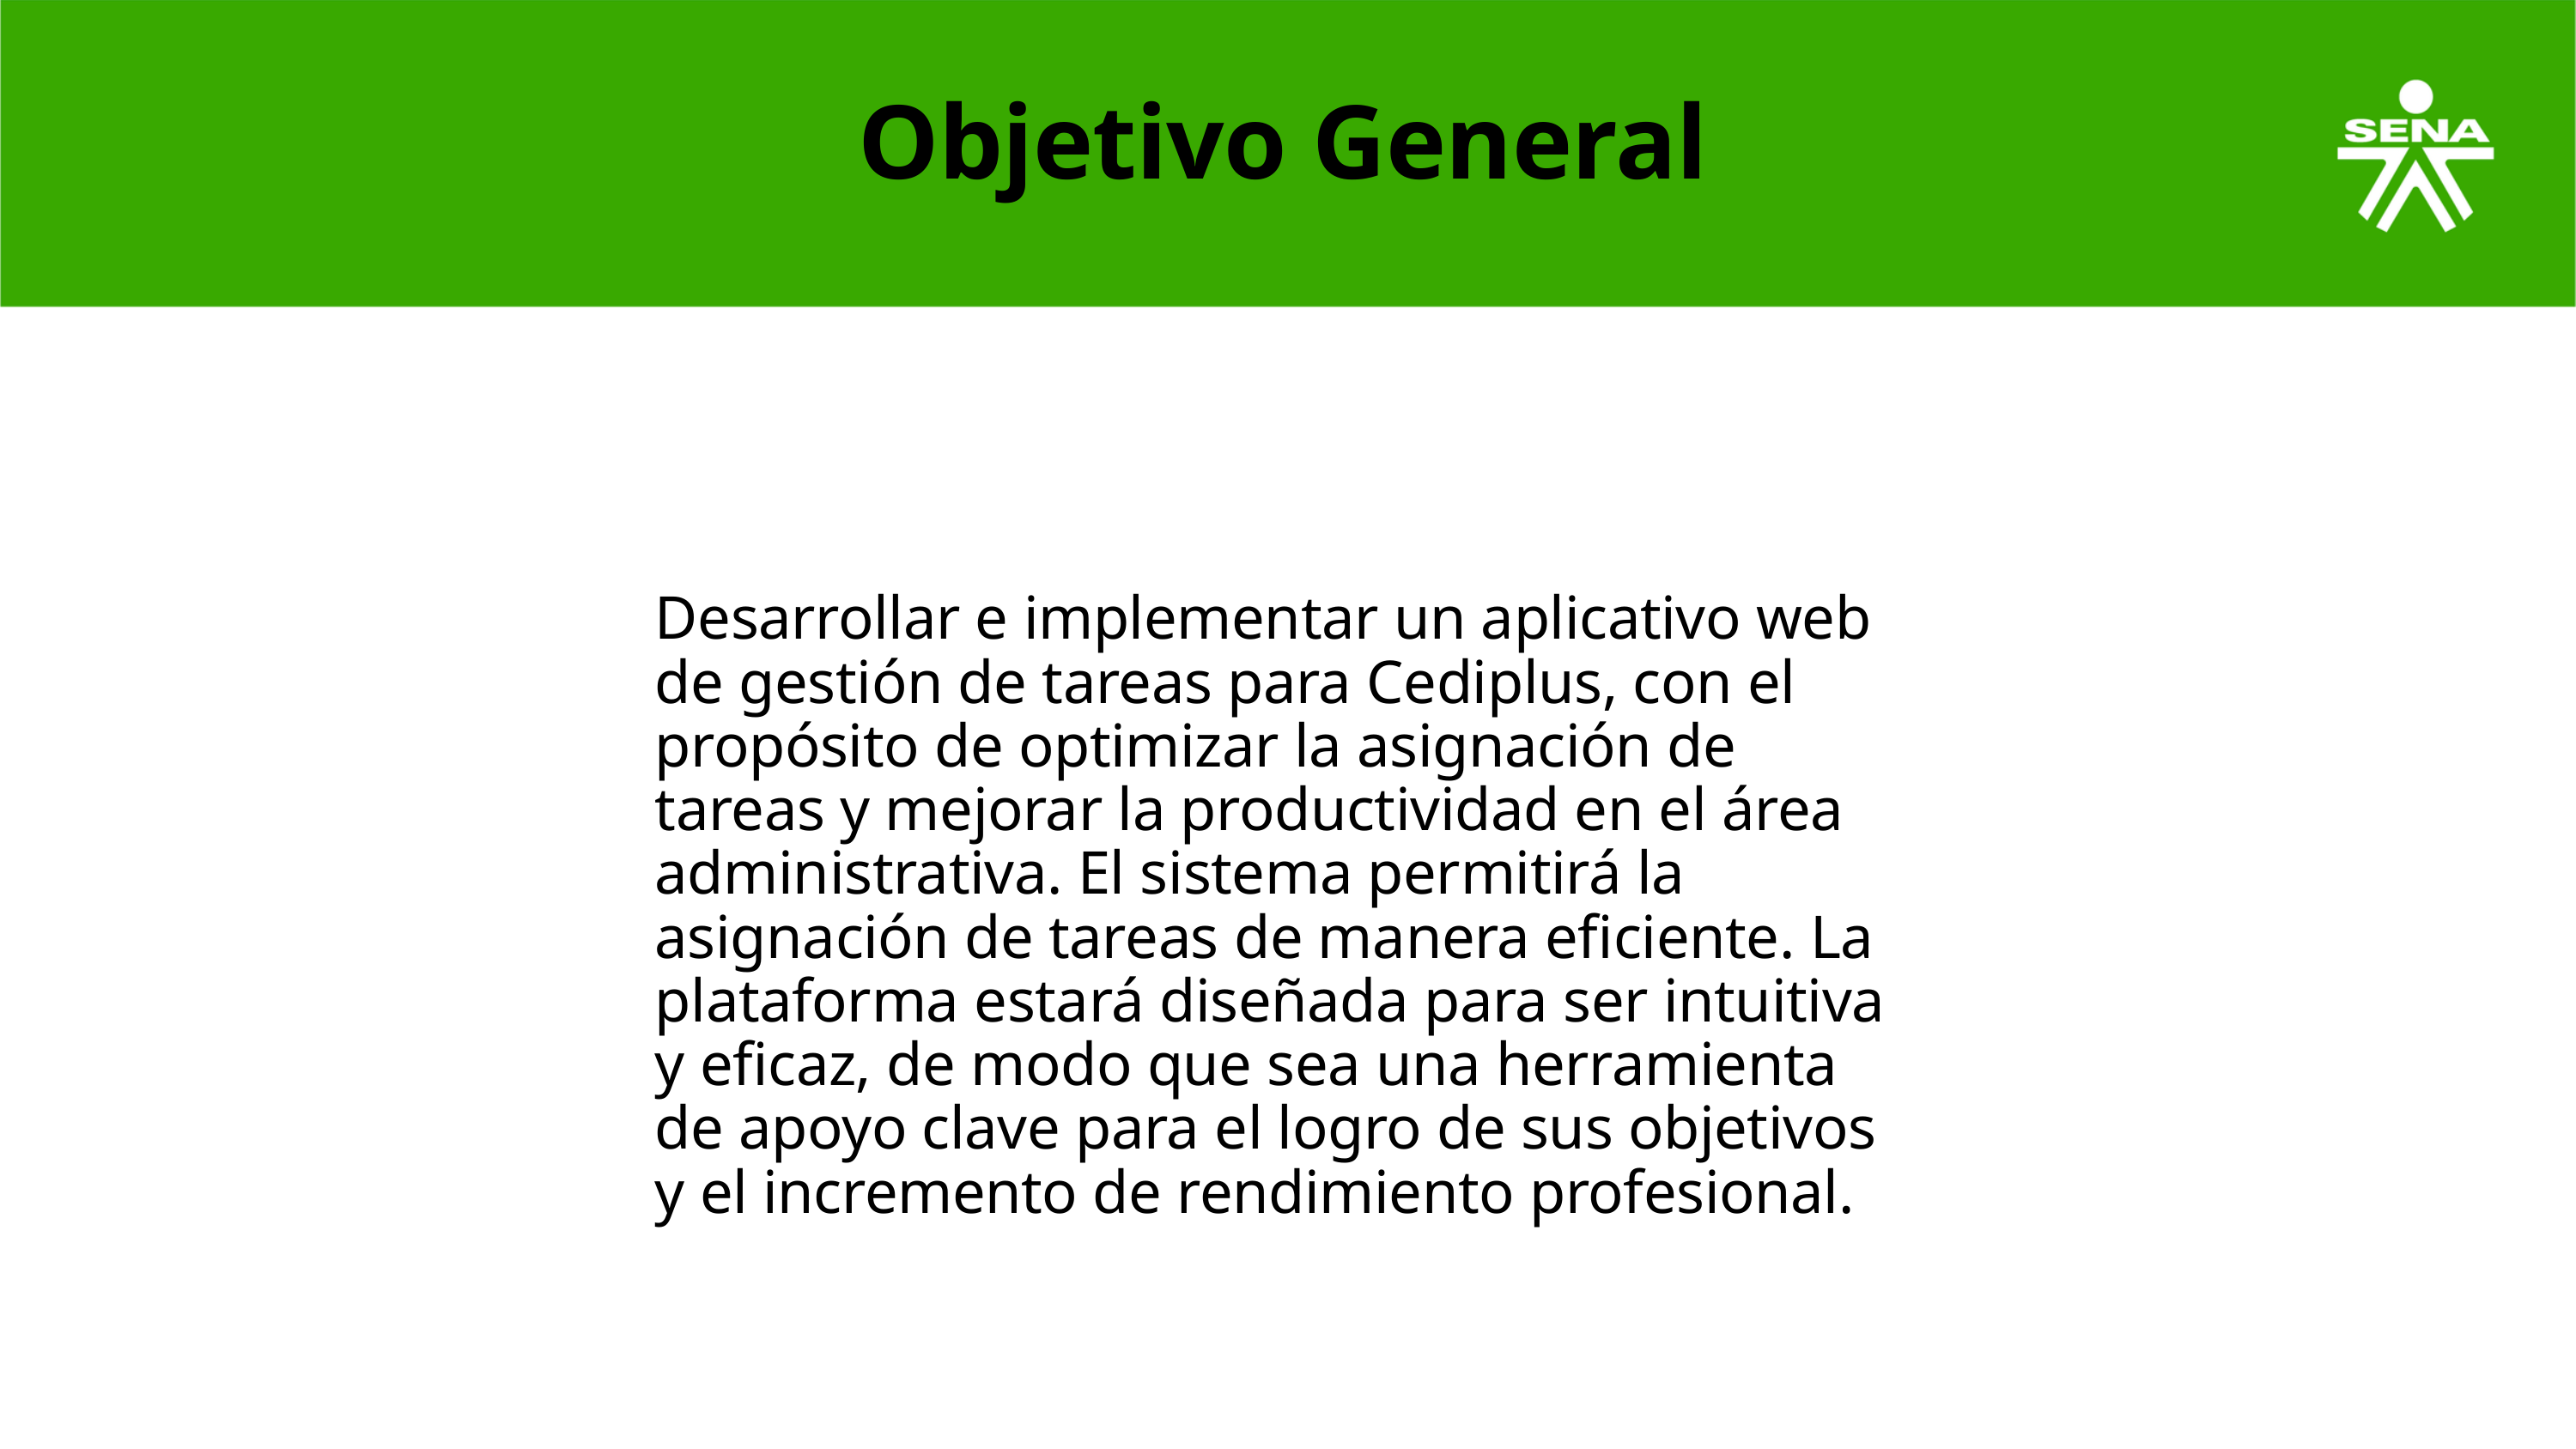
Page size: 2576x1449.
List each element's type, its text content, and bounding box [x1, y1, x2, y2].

text_box Desarrollar e implementar un aplicativo web de gestión de tareas para Cediplus, con el propósito de optimizar la asignación de tareas y mejorar la productividad en el área administrativa. El sistema permitirá la asignación de tareas de manera eficiente. La plataforma estará diseñada para ser intuitiva y eficaz, de modo que sea una herramienta de apoyo clave para el logro de sus objetivos y el incremento de rendimiento profesional. [654, 587, 1894, 1225]
text_box [0, 0, 2576, 1449]
text_box Objetivo General [124, 88, 2468, 200]
